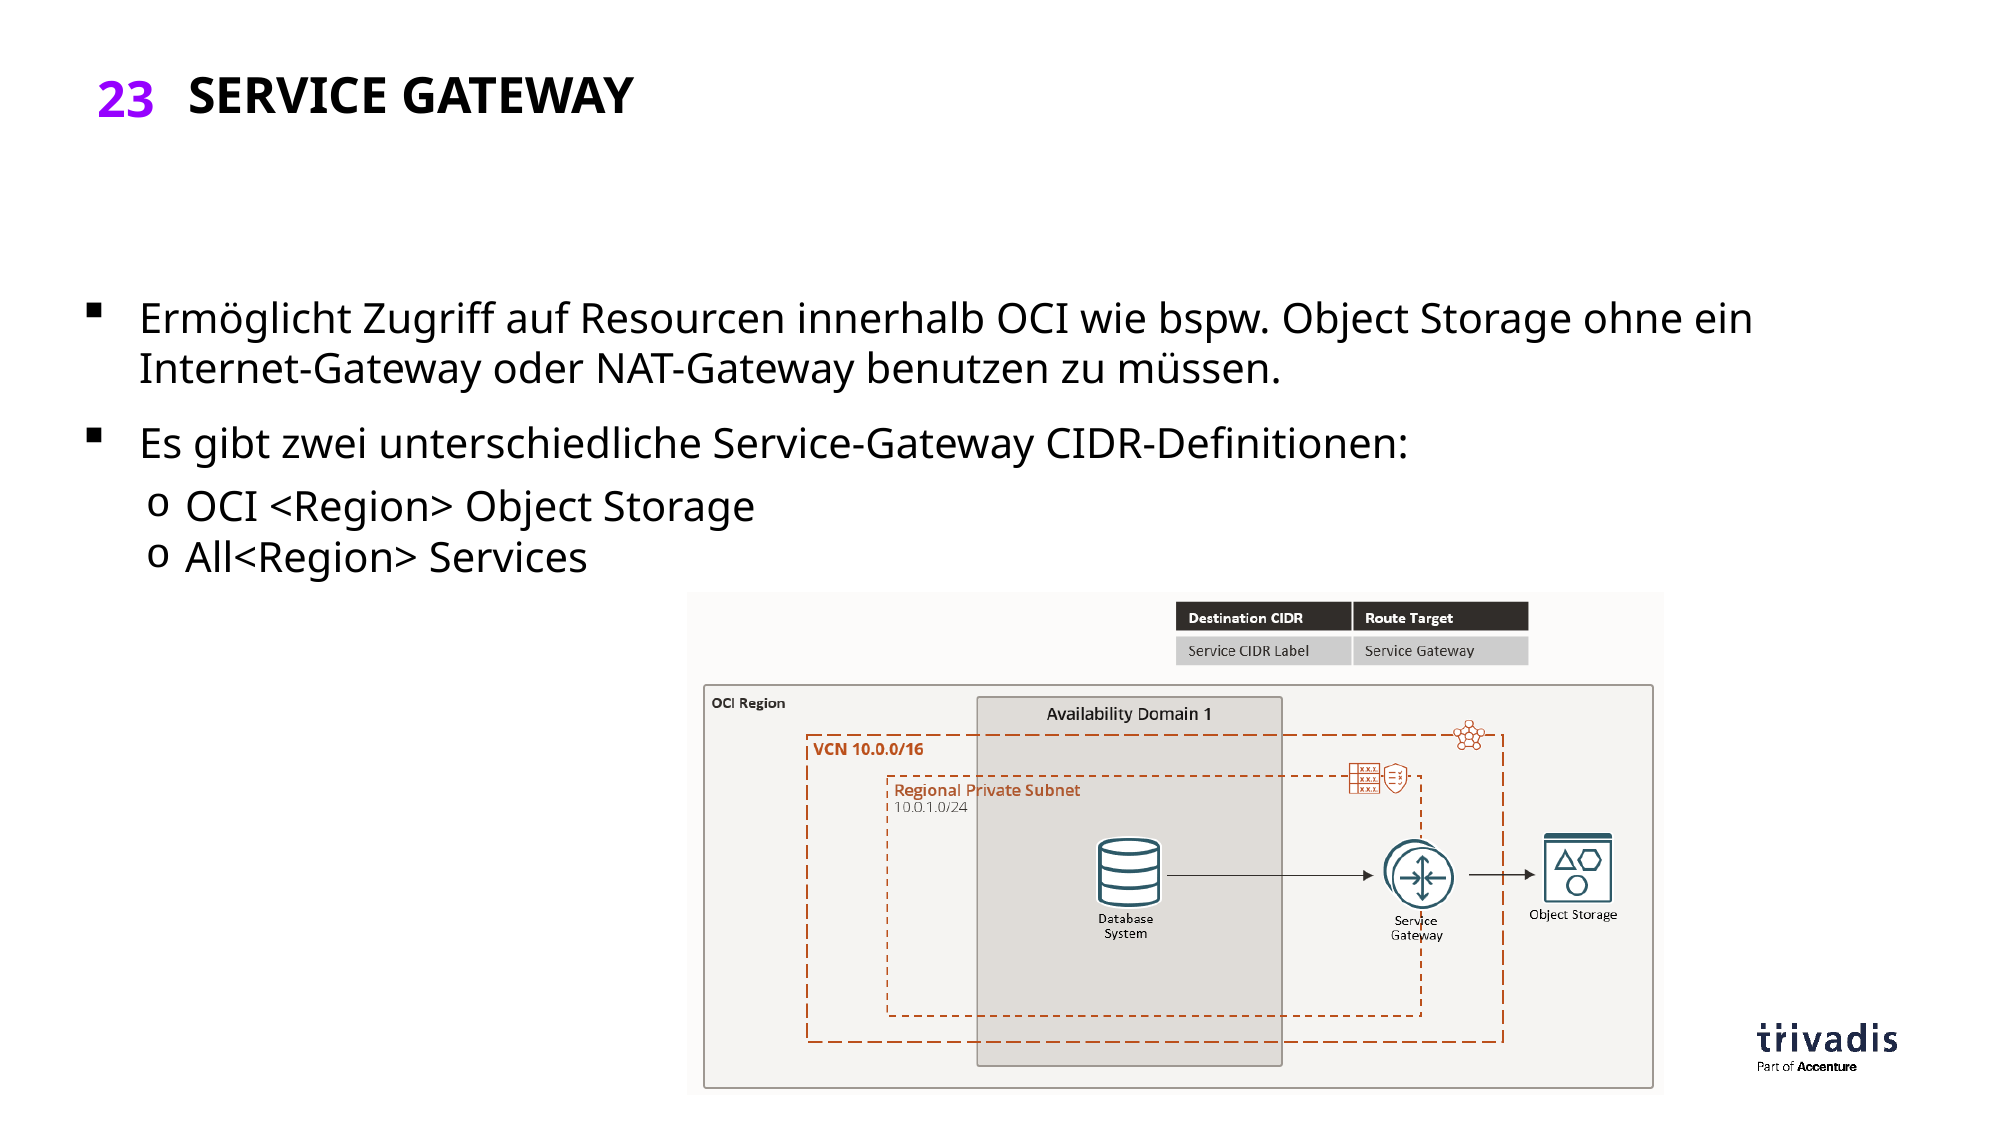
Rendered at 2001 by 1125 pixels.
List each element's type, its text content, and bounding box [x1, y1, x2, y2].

picture [687, 591, 1664, 1095]
picture [1757, 1062, 1897, 1071]
list Ermöglicht Zugriff auf Resourcen innerhalb OCI wie bspw. Object Storage ohne ein Internet-Gateway oder NAT-Gateway benutzen zu müssen. Es gibt zwei unterschiedliche Service-Gateway CIDR-Definitionen: OCI <Region> Object Storage All<Region> Services [65, 284, 1933, 1062]
title Service gateway [170, 63, 1933, 136]
